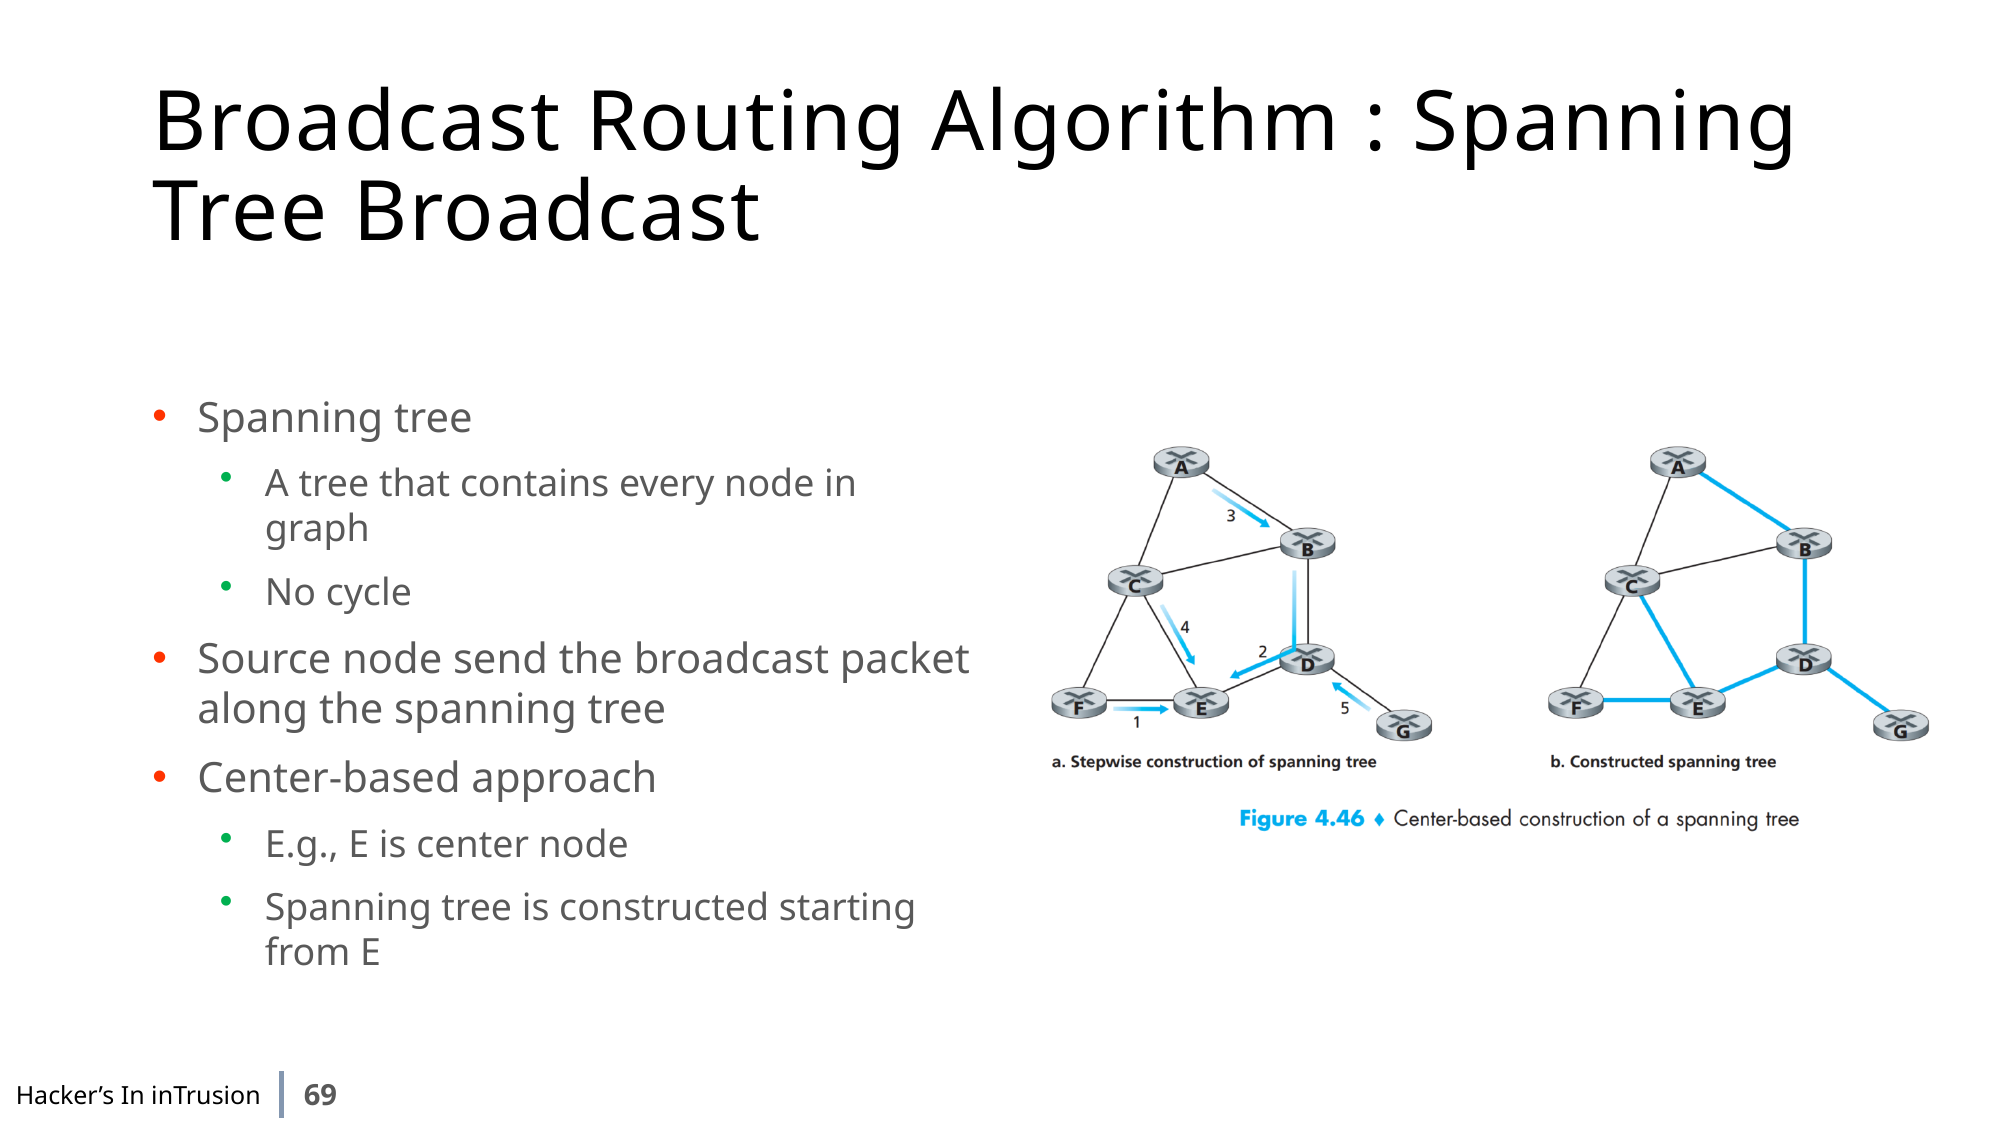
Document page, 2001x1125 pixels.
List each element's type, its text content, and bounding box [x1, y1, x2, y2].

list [1012, 417, 2000, 881]
title Broadcast Routing Algorithm : Spanning Tree Broadcast [137, 59, 1863, 278]
list Spanning tree A tree that contains every node in graph No cycle Source node send the broadcast packet along the spanning tree Center-based approach E.g., E is center node Spanning tree is constructed starting from E [137, 299, 988, 1065]
